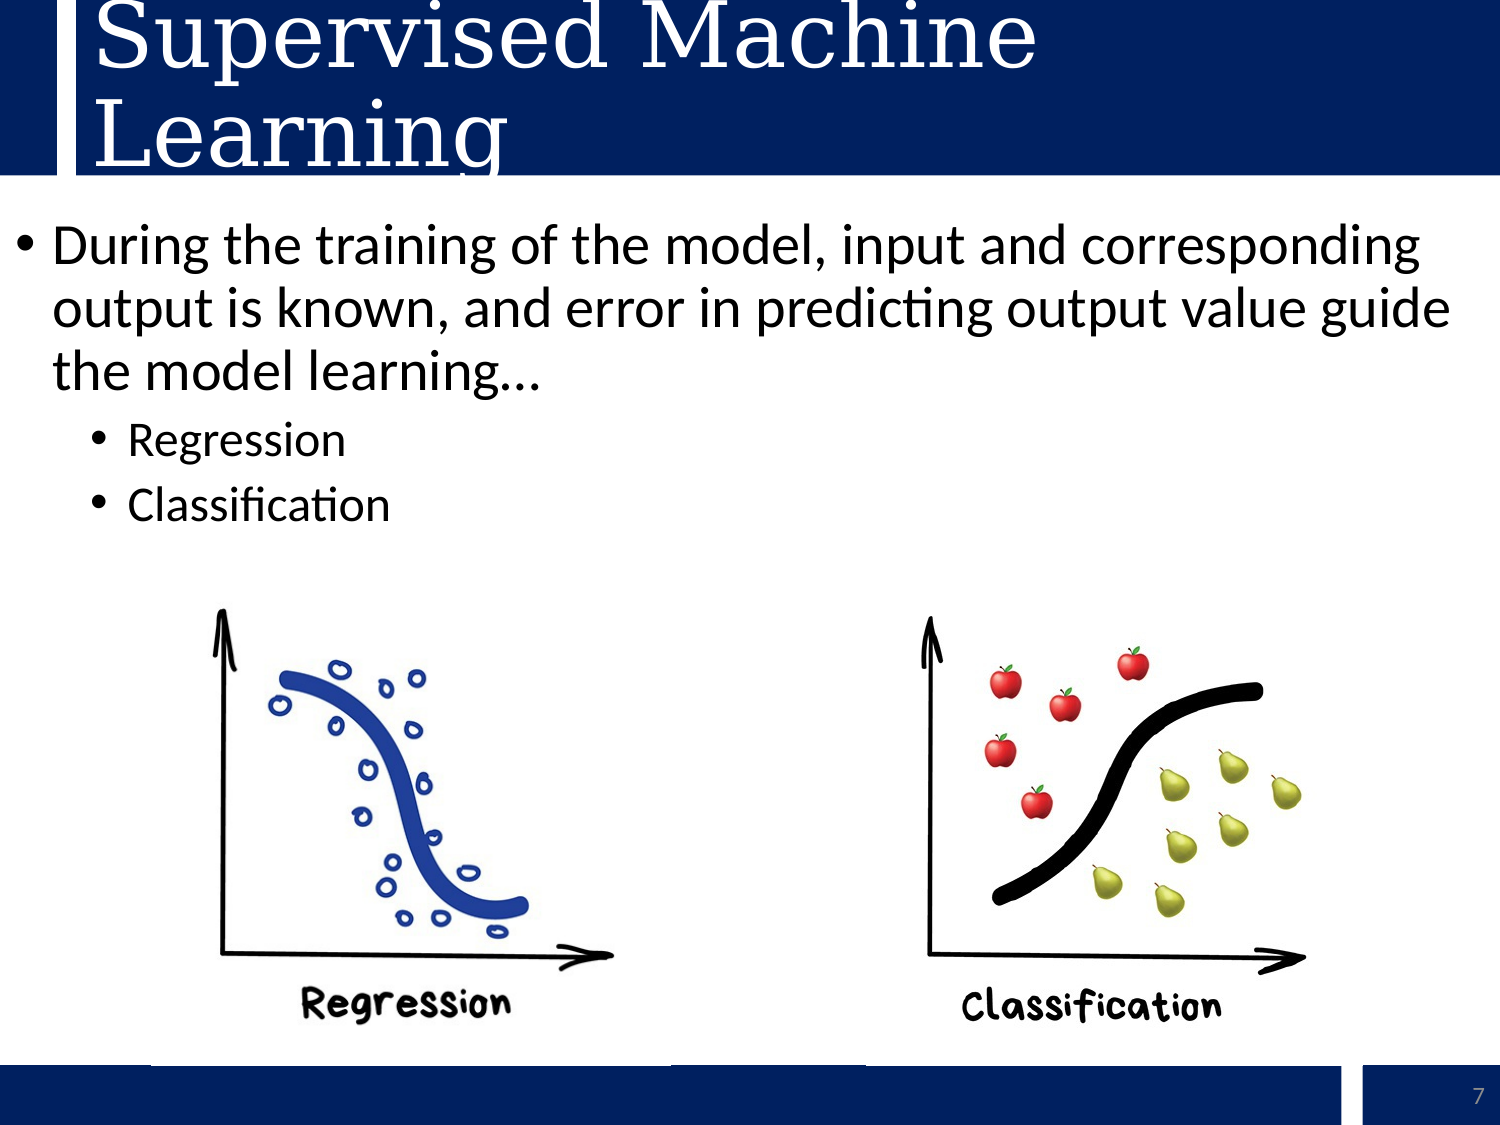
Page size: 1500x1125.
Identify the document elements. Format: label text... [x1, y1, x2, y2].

slide_number 7 [1362, 1065, 1500, 1125]
picture [866, 569, 1363, 1066]
list During the training of the model, input and corresponding output is known, and error in predicting output value guide the model learning… Regression Classification [0, 207, 1500, 1066]
picture [151, 545, 671, 1066]
footer [0, 1066, 1342, 1125]
title Supervised Machine Learning [76, 0, 1500, 176]
